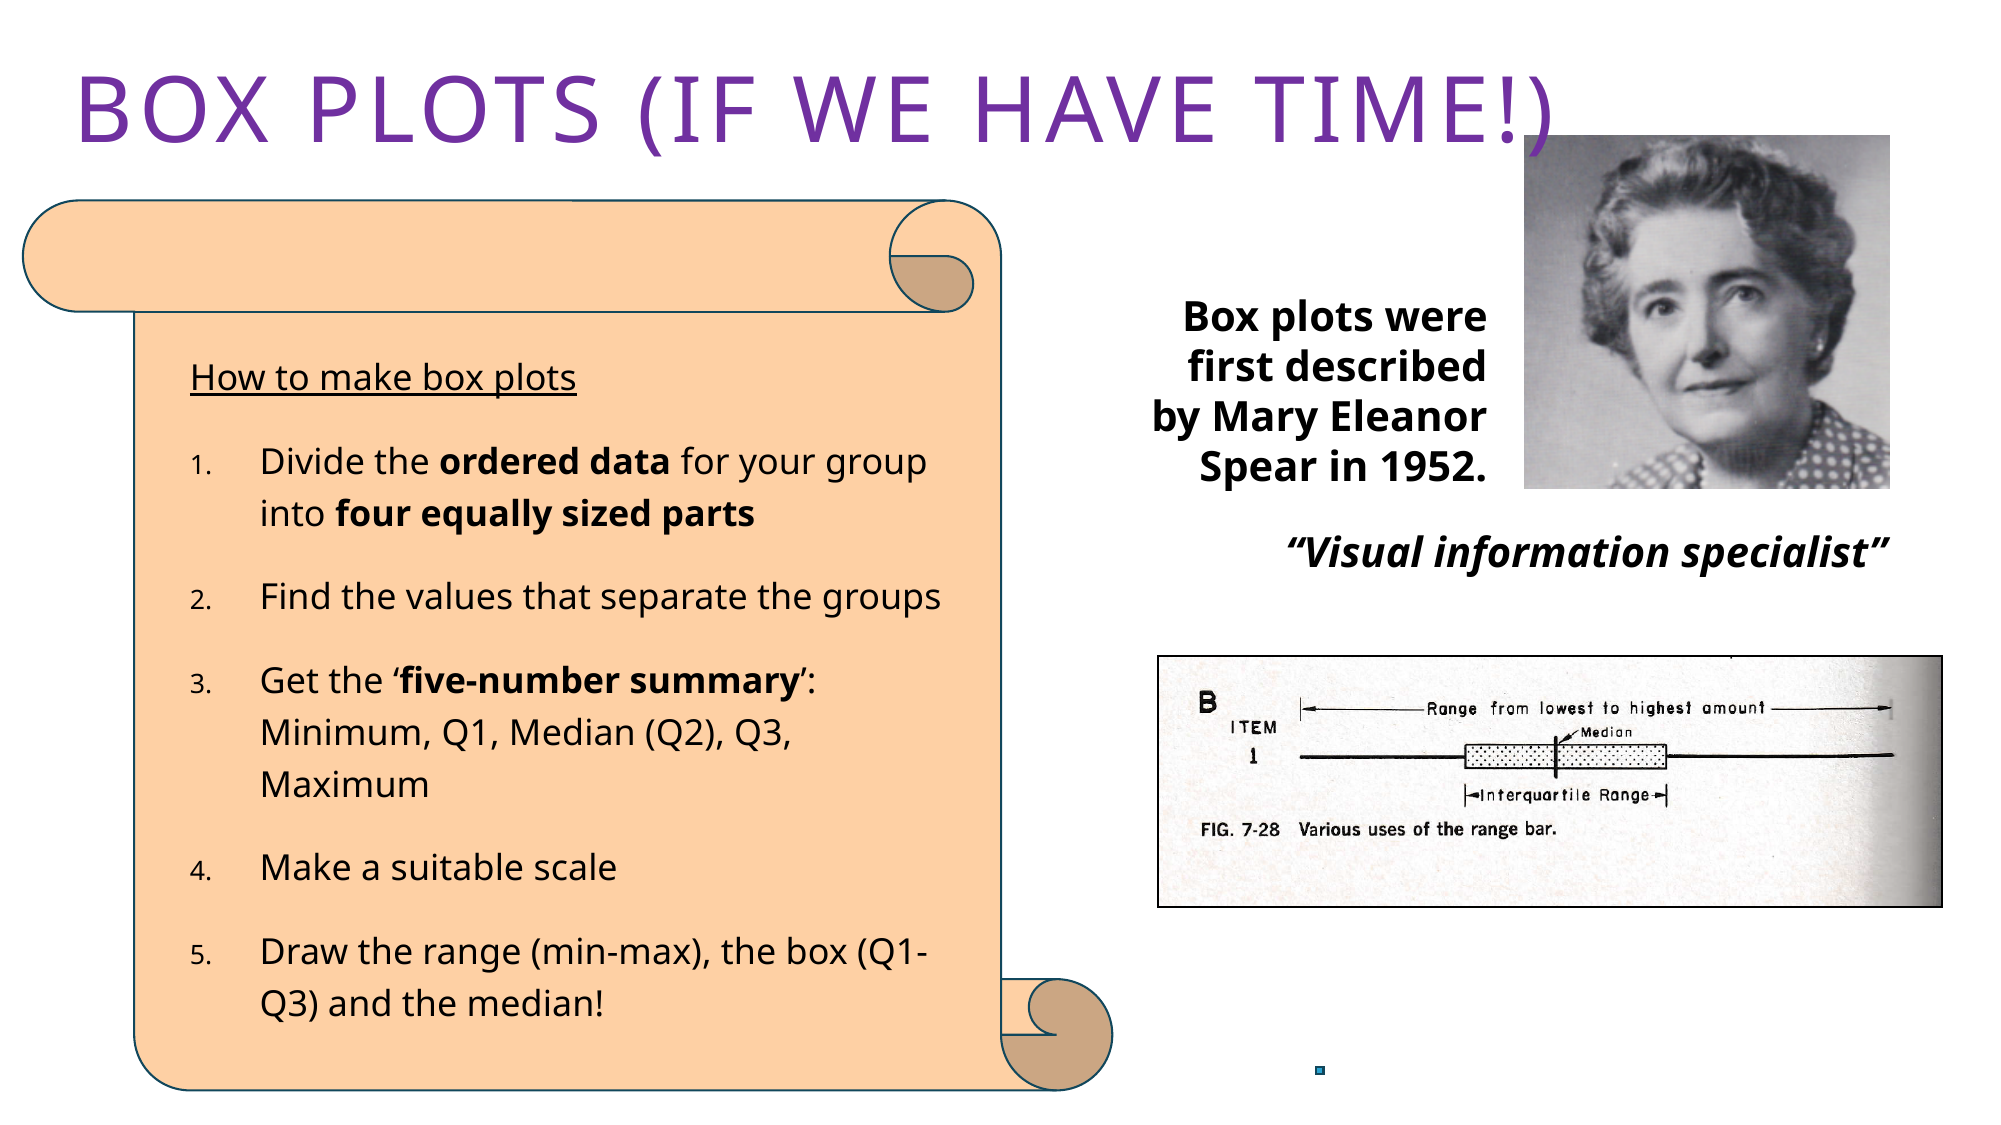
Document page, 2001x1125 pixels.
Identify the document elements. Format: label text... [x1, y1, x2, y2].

list How to make box plots Divide the ordered data for your group into four equally sized parts Find the values that separate the groups Get the ‘five-number summary’: Minimum, Q1, Median (Q2), Q3, Maximum Make a suitable scale Draw the range (min-max), the box (Q1-Q3) and the median! [175, 338, 959, 1091]
picture [1158, 656, 1942, 906]
text_box Box plots were first described by Mary Eleanor Spear in 1952. [1126, 282, 1503, 498]
text_box [21, 199, 1114, 1092]
picture [1524, 135, 1890, 489]
title Box plots (if we have time!) [58, 58, 1802, 168]
text_box “Visual information specialist” [1197, 518, 1903, 584]
text_box [1315, 1066, 1325, 1075]
